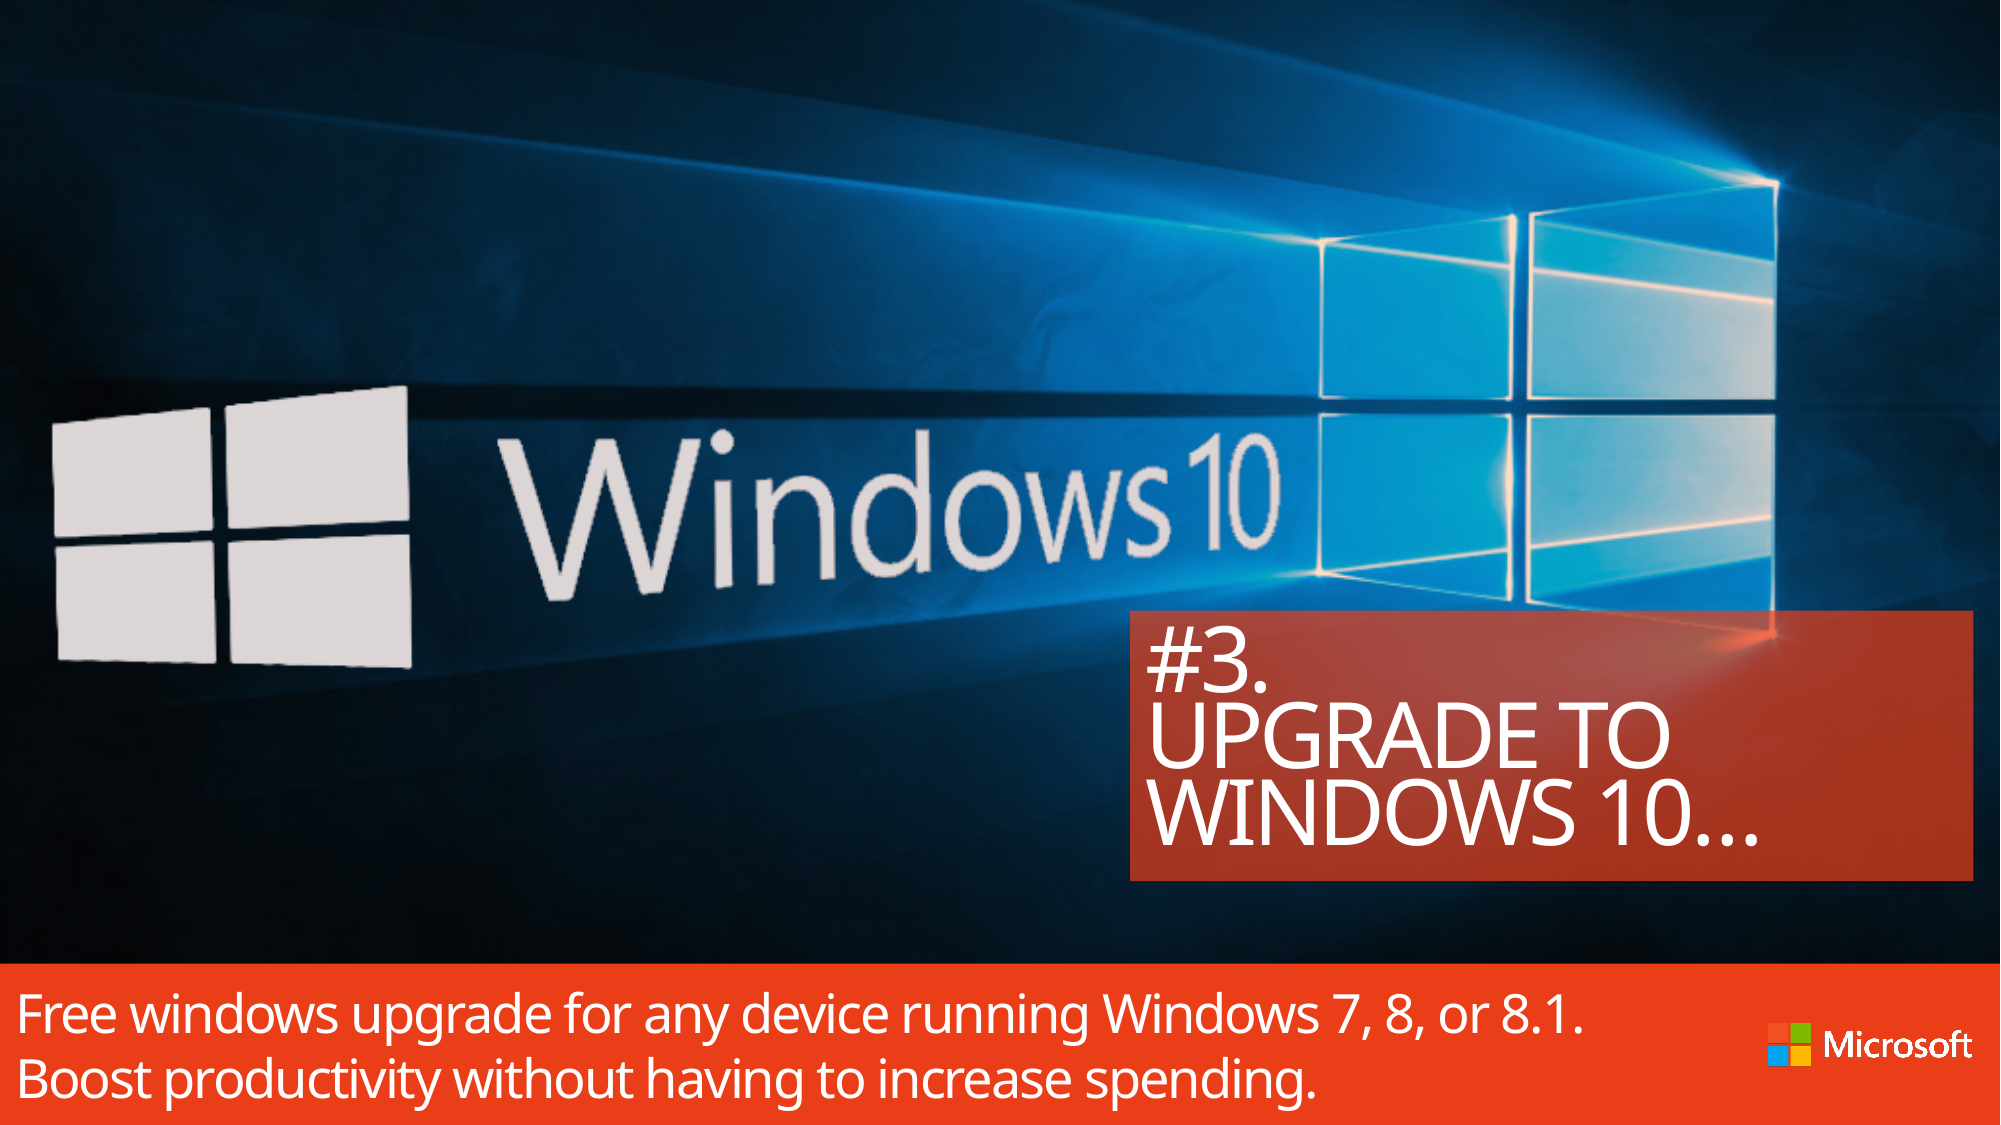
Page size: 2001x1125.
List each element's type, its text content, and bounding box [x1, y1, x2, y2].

picture [0, 0, 2000, 1093]
list Free windows upgrade for any device running Windows 7, 8, or 8.1. Boost productivity without having to increase spending. [0, 1071, 2000, 1125]
